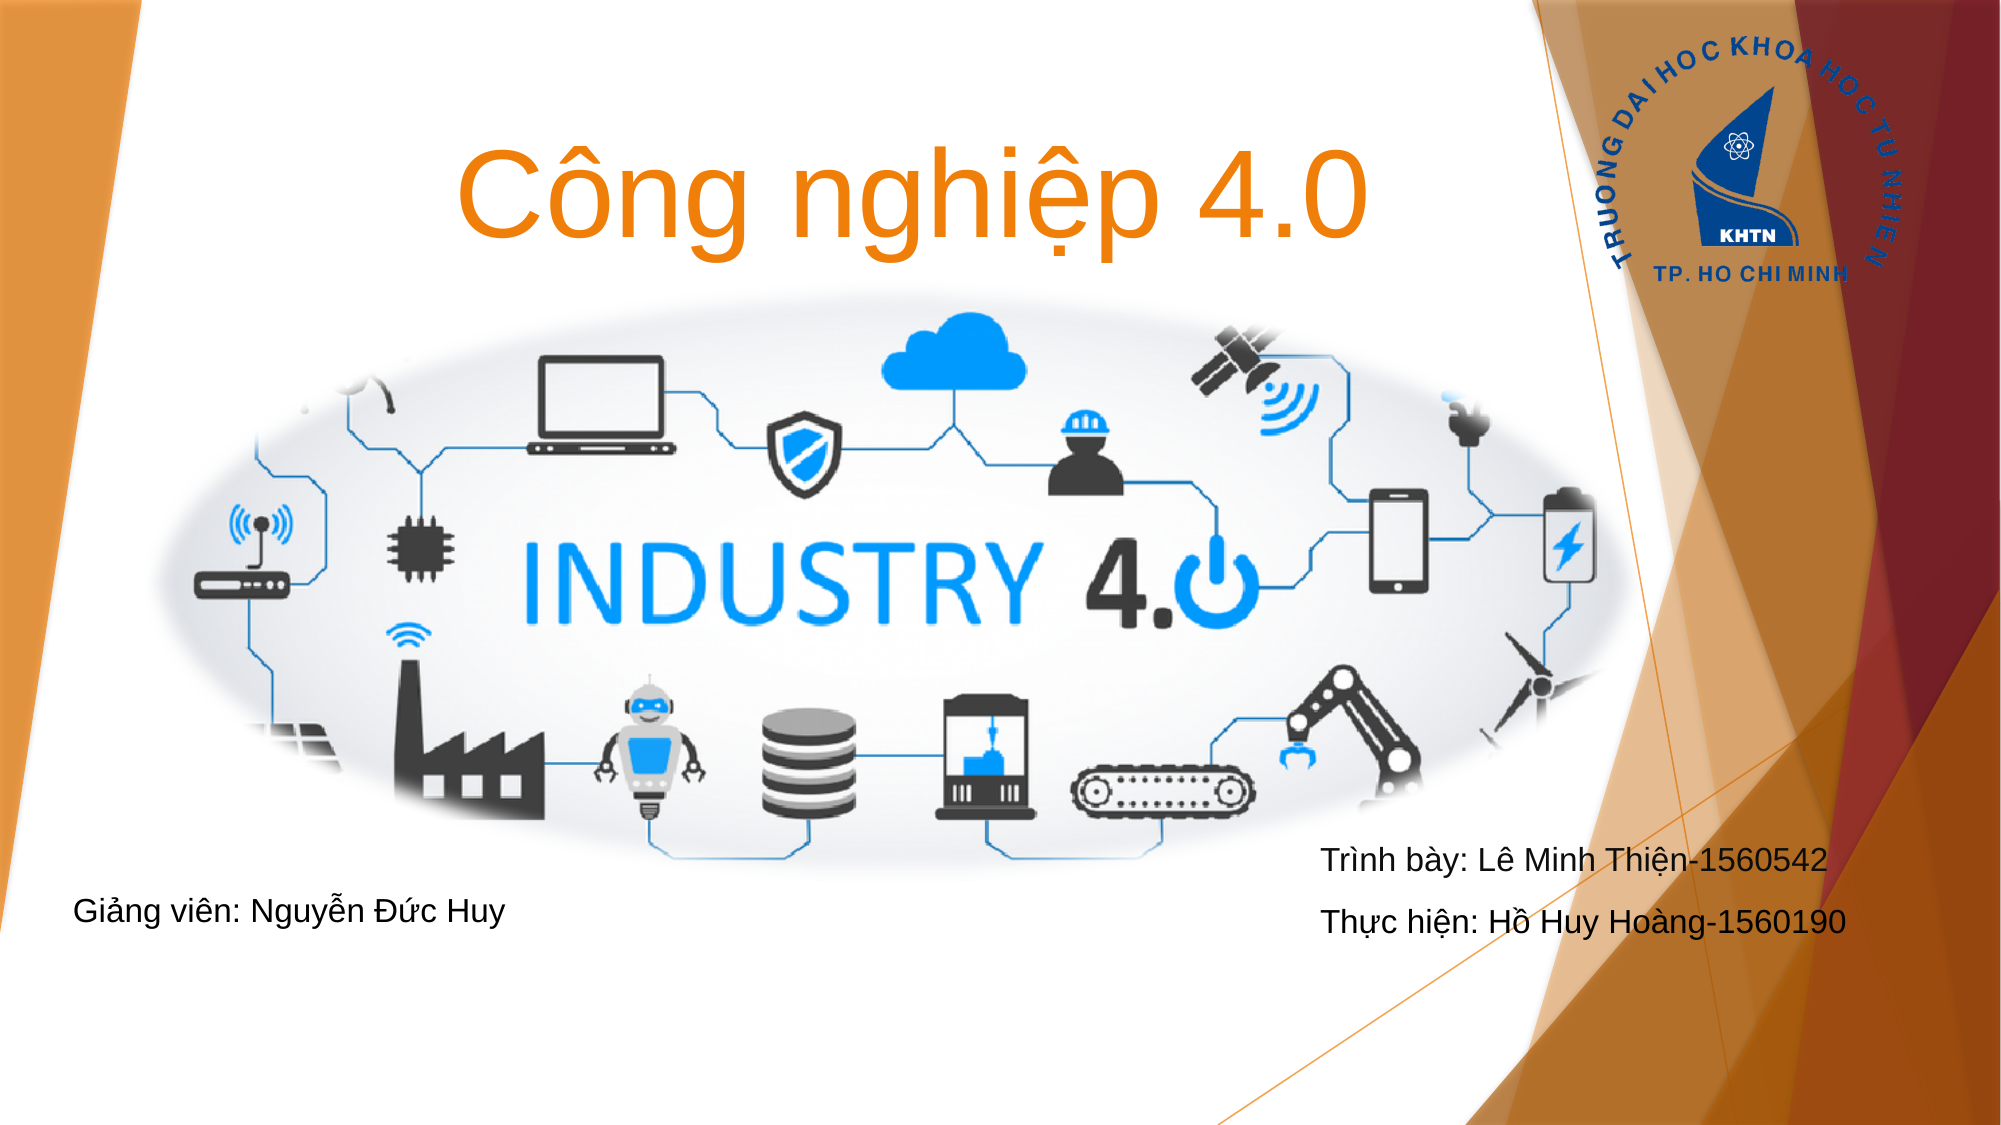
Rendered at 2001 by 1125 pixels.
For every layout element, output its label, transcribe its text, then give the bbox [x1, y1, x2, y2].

picture [141, 35, 1903, 882]
text_box Giảng viên: Nguyễn Đức Huy [58, 881, 583, 937]
text_box Thực hiện: Hồ Huy Hoàng-1560190 [1305, 893, 1874, 948]
subtitle Trình bày: Lê Minh Thiện-1560542 [1305, 830, 1847, 893]
title Công nghiệp 4.0 [276, 0, 1551, 270]
